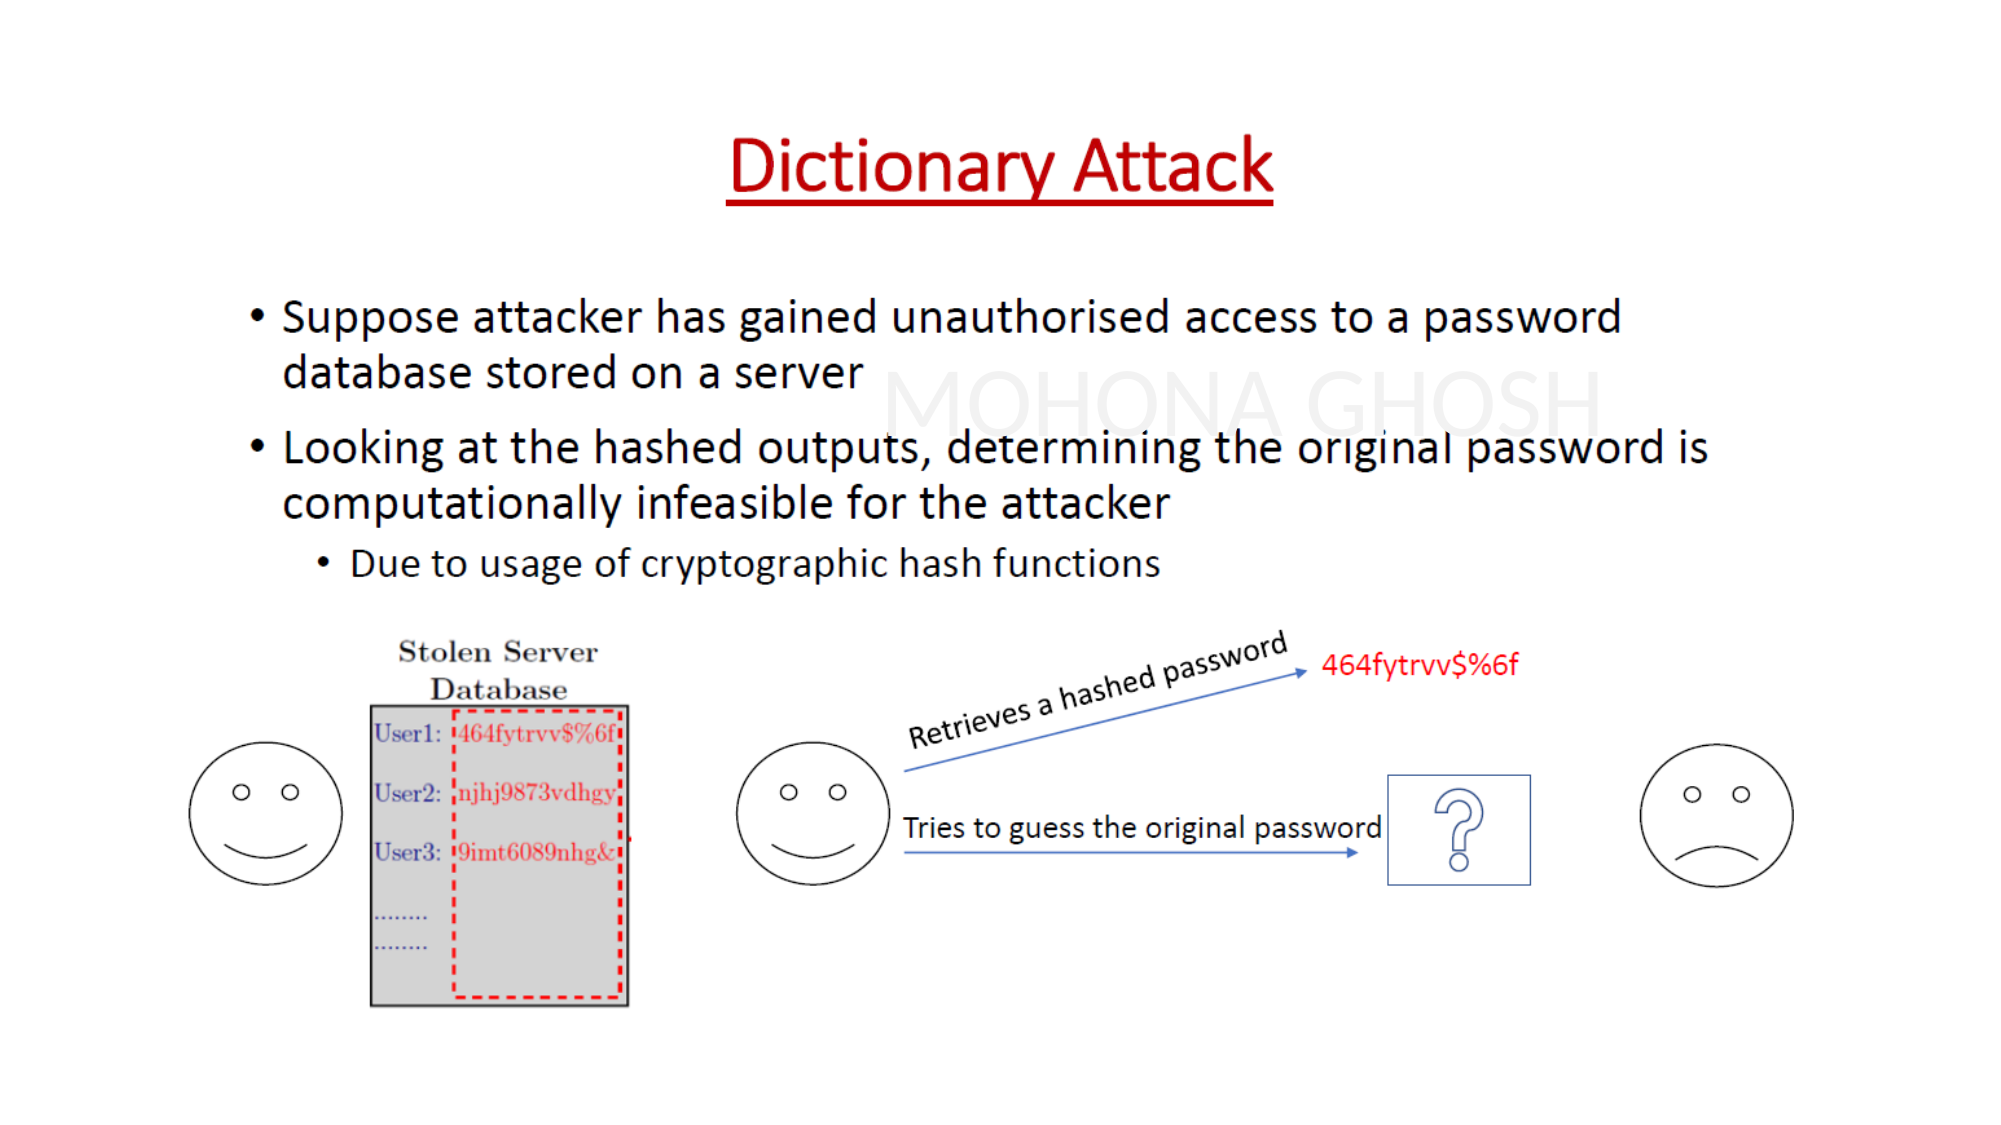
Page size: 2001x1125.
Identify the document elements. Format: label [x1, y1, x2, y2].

picture [137, 59, 1858, 1014]
